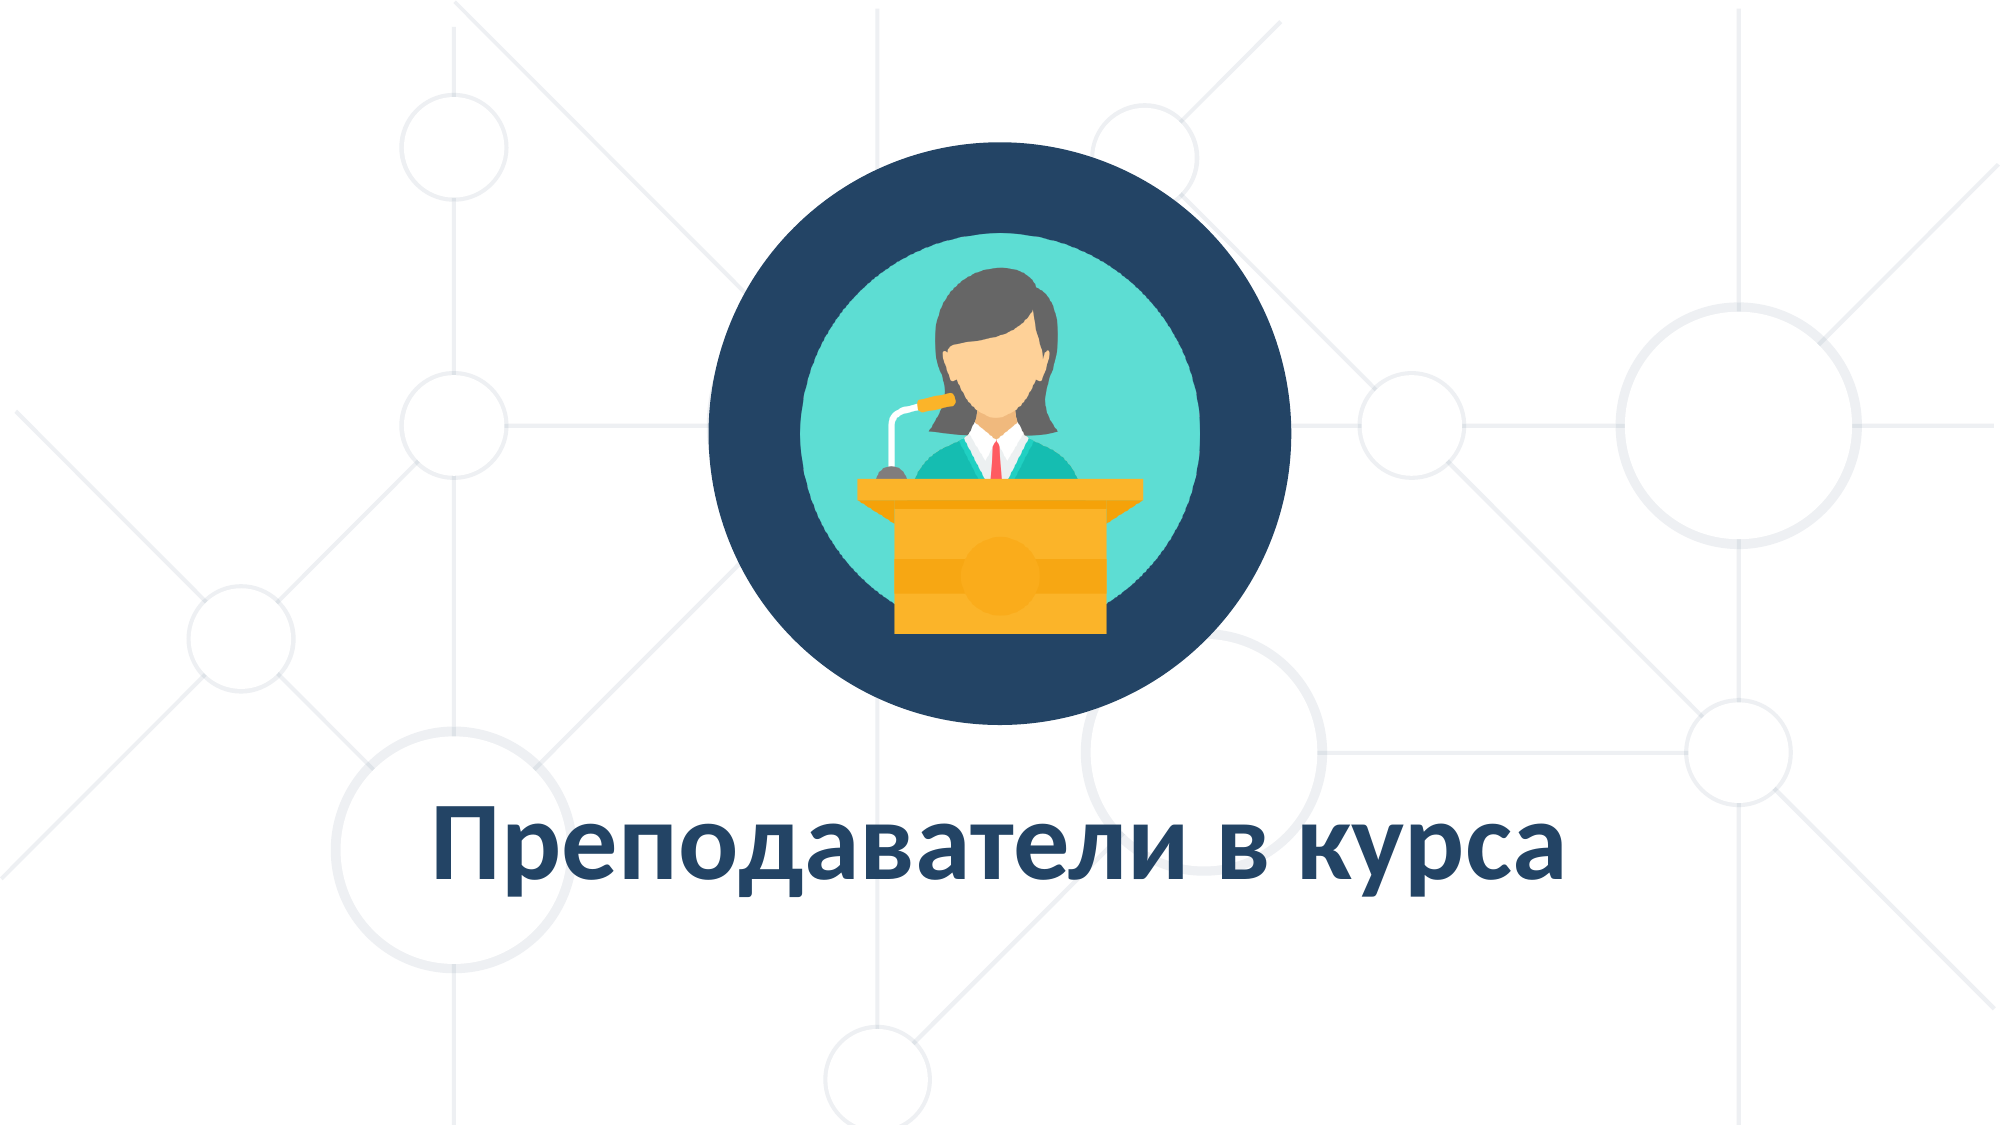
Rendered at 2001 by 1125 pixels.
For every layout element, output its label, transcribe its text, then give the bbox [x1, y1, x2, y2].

title Преподаватели в курса [100, 771, 1900, 898]
picture [799, 233, 1201, 634]
